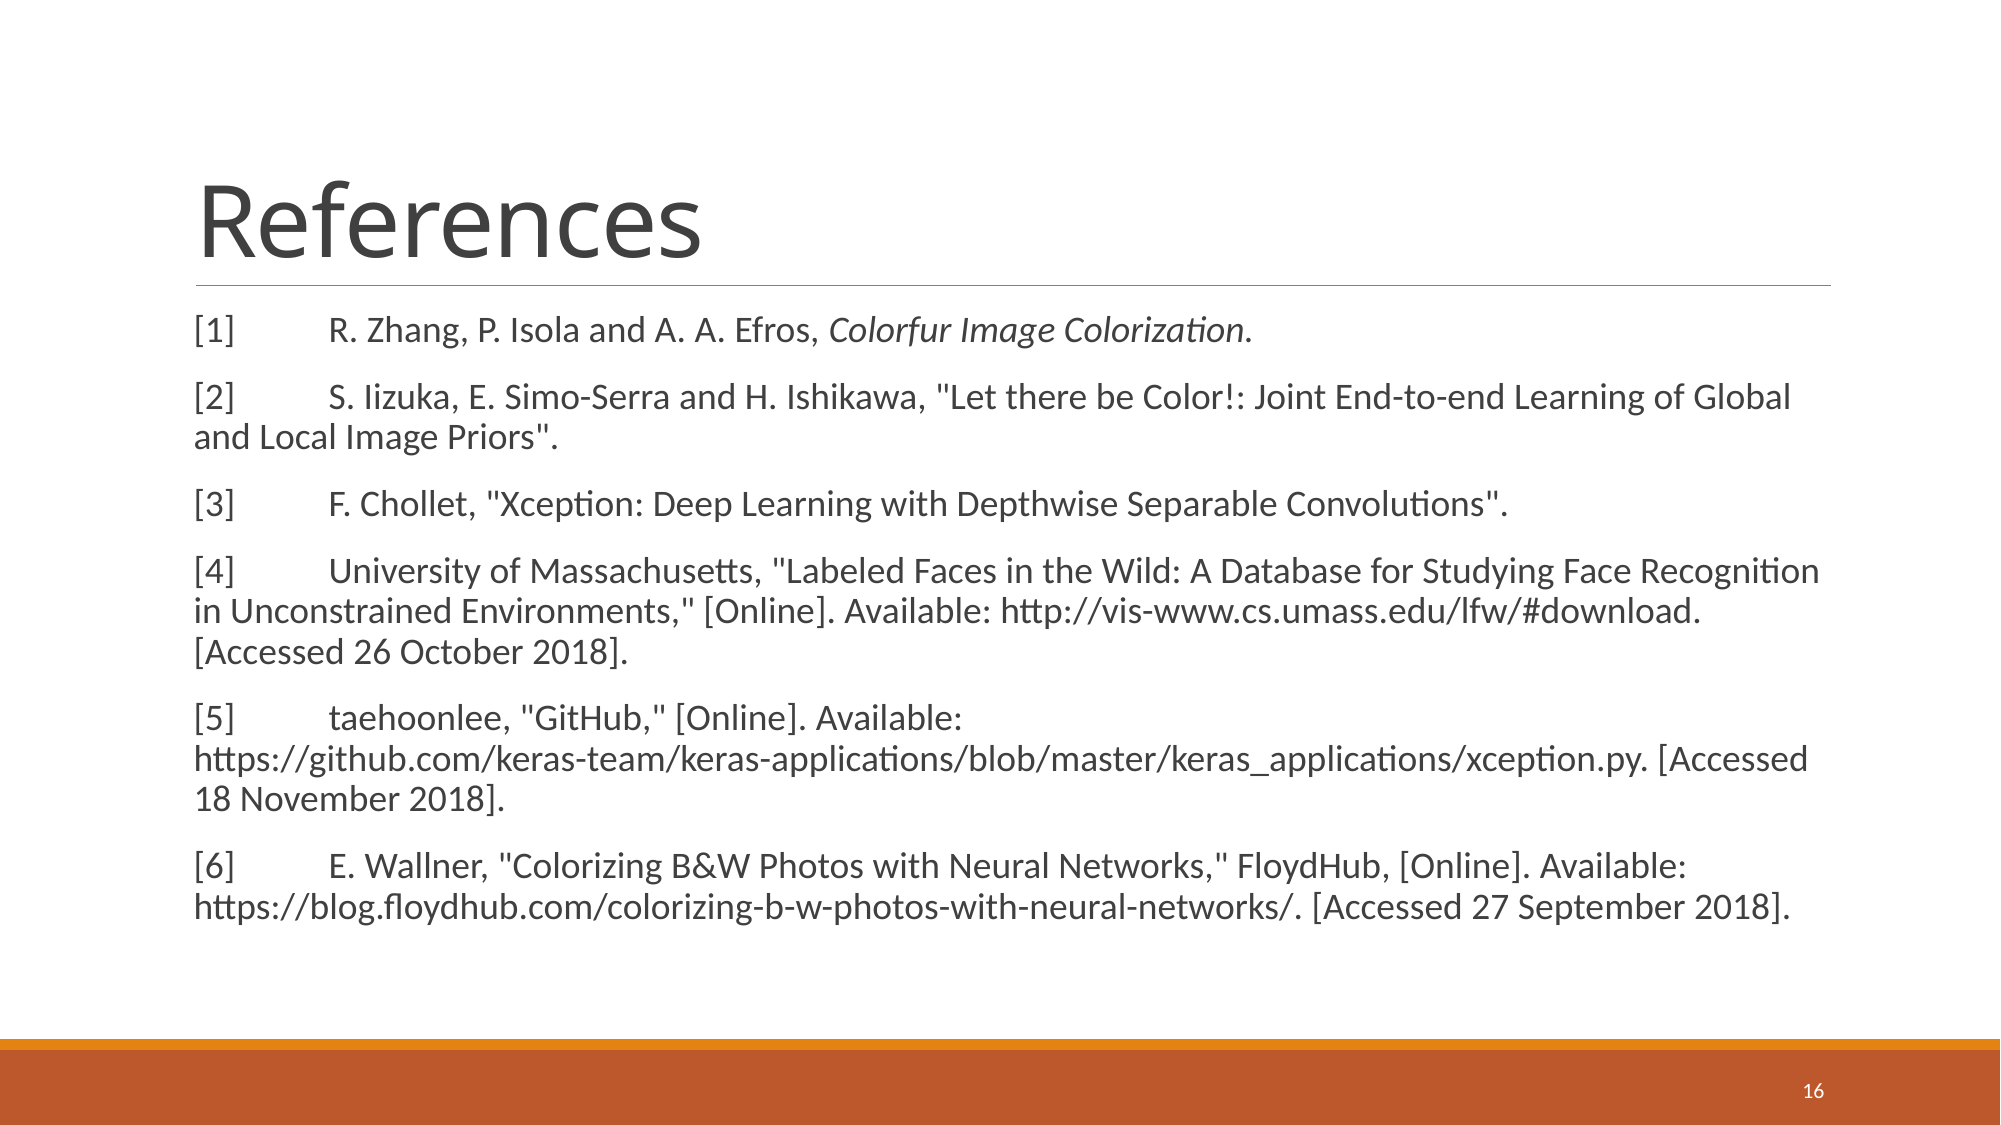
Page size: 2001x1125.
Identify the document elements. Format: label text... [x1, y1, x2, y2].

slide_number 16 [1624, 1059, 1840, 1120]
list [1] R. Zhang, P. Isola and A. A. Efros, Colorfur Image Colorization. [2] S. Iizuka, E. Simo-Serra and H. Ishikawa, "Let there be Color!: Joint End-to-end Learning of Global and Local Image Priors". [3] F. Chollet, "Xception: Deep Learning with Depthwise Separable Convolutions". [4] University of Massachusetts, "Labeled Faces in the Wild: A Database for Studying Face Recognition in Unconstrained Environments," [Online]. Available: http://vis-www.cs.umass.edu/lfw/#download. [Accessed 26 October 2018]. [5] taehoonlee, "GitHub," [Online]. Available: https://github.com/keras-team/keras-applications/blob/master/keras_applications/xception.py. [Accessed 18 November 2018]. [6] E. Wallner, "Colorizing B&W Photos with Neural Networks," FloydHub, [Online]. Available: https://blog.floydhub.com/colorizing-b-w-photos-with-neural-networks/. [Accessed 27 September 2018]. [180, 302, 1830, 963]
title References [180, 47, 1830, 285]
